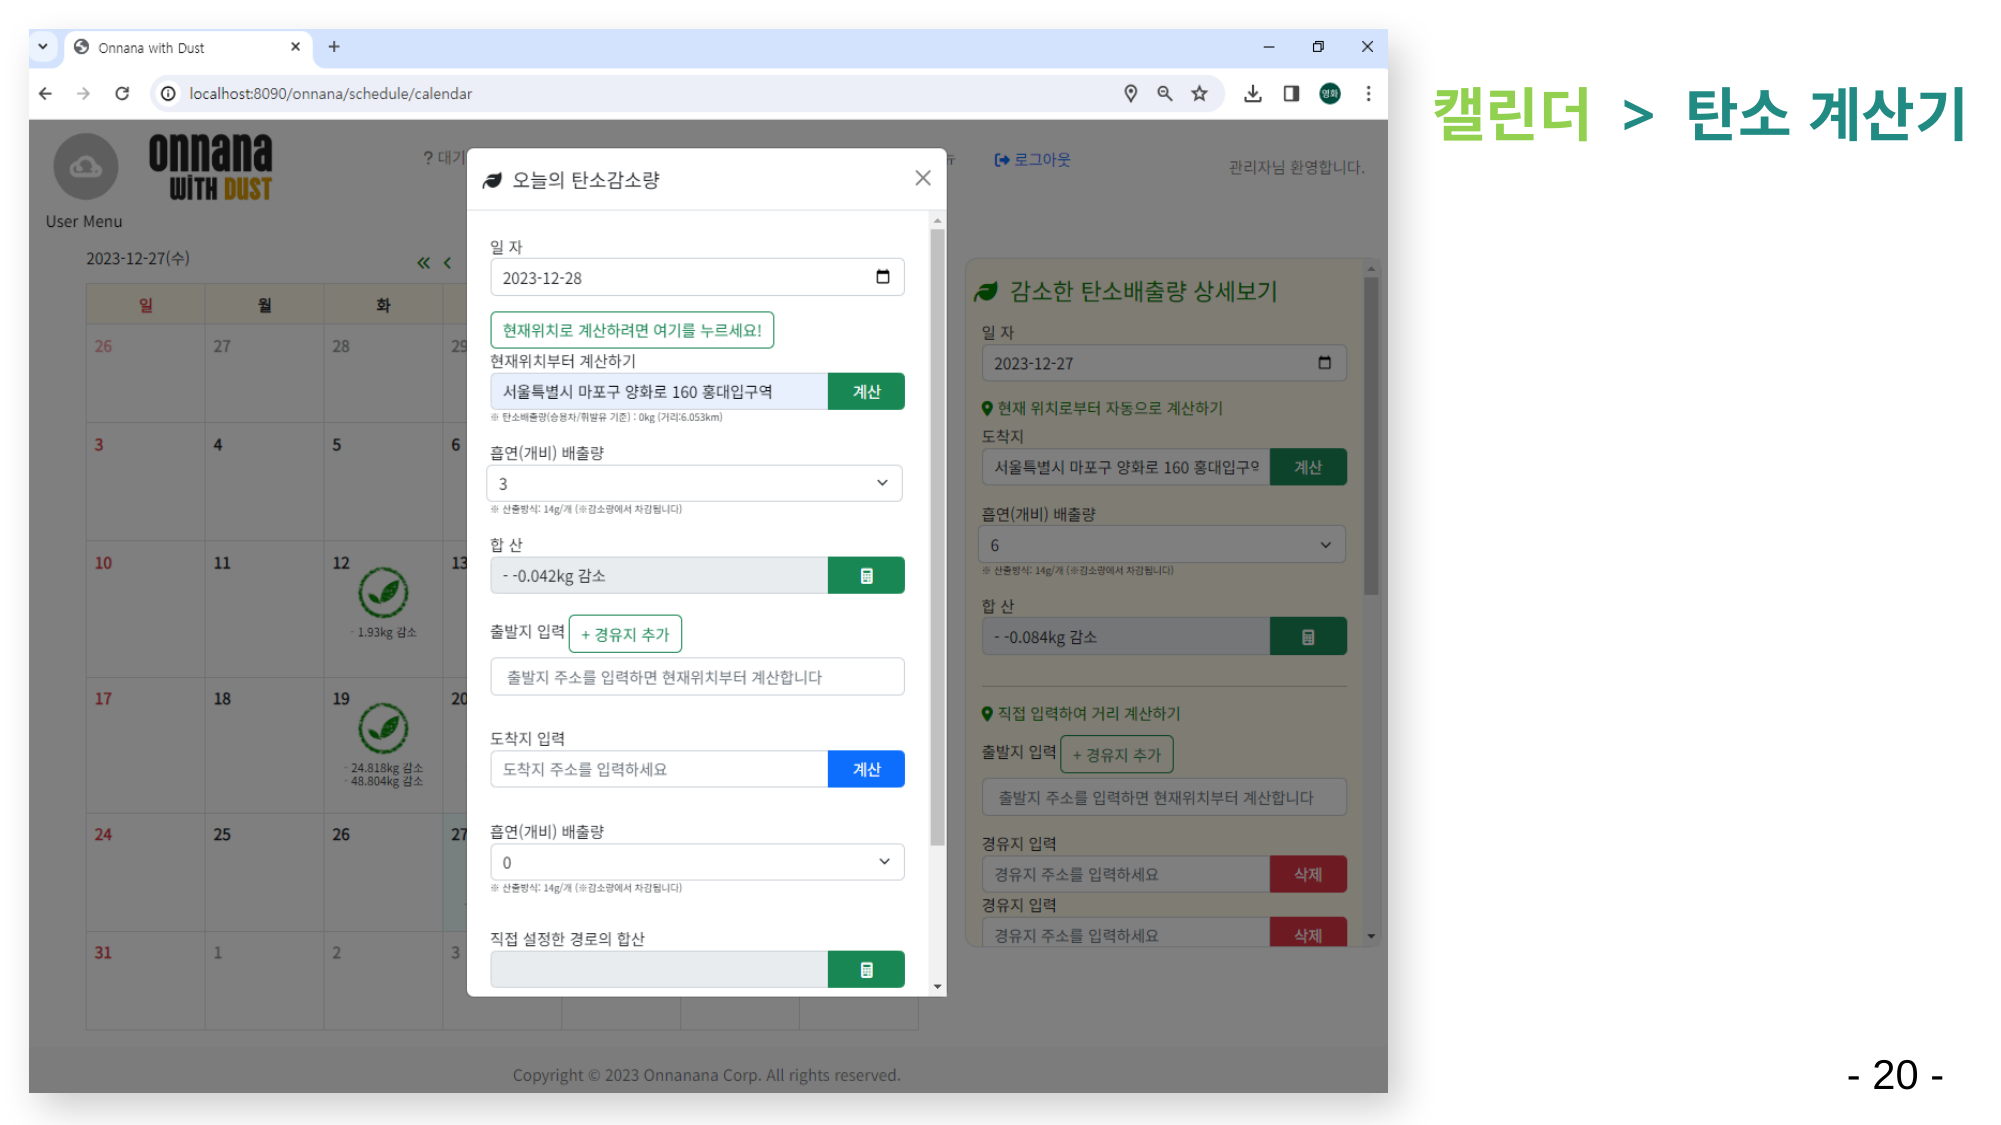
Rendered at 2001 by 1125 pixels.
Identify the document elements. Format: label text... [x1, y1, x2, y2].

picture [29, 29, 1388, 1093]
text_box 캘린더 > 탄소 계산기 [1417, 58, 2000, 178]
text_box - 20 - [1412, 1042, 1960, 1103]
